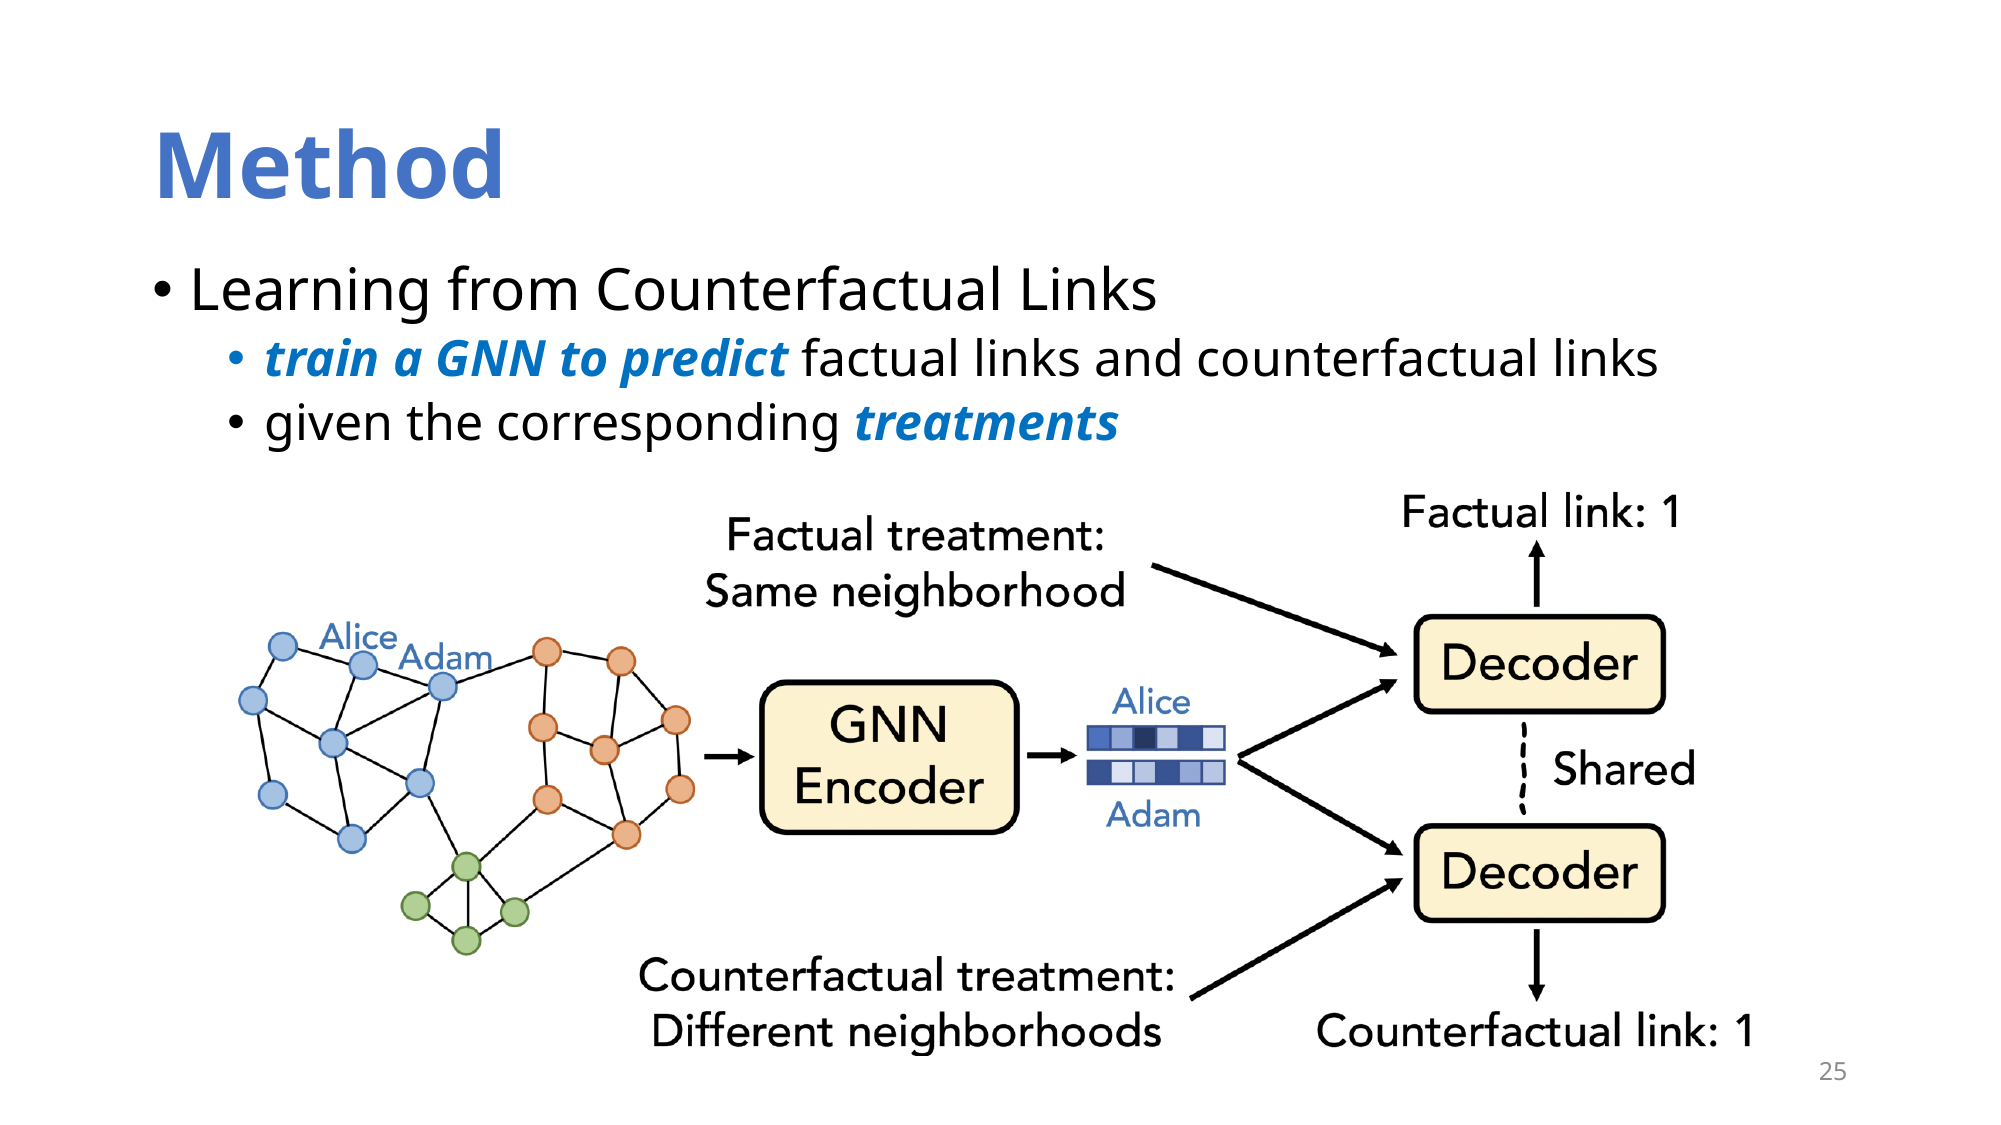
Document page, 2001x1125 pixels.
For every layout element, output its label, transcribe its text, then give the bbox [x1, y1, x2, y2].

slide_number 25 [1412, 1042, 1863, 1103]
title Method [137, 59, 1863, 252]
list Learning from Counterfactual Links train a GNN to predict factual links and counterfactual links given the corresponding treatments [137, 252, 1863, 470]
picture [227, 468, 1773, 1073]
